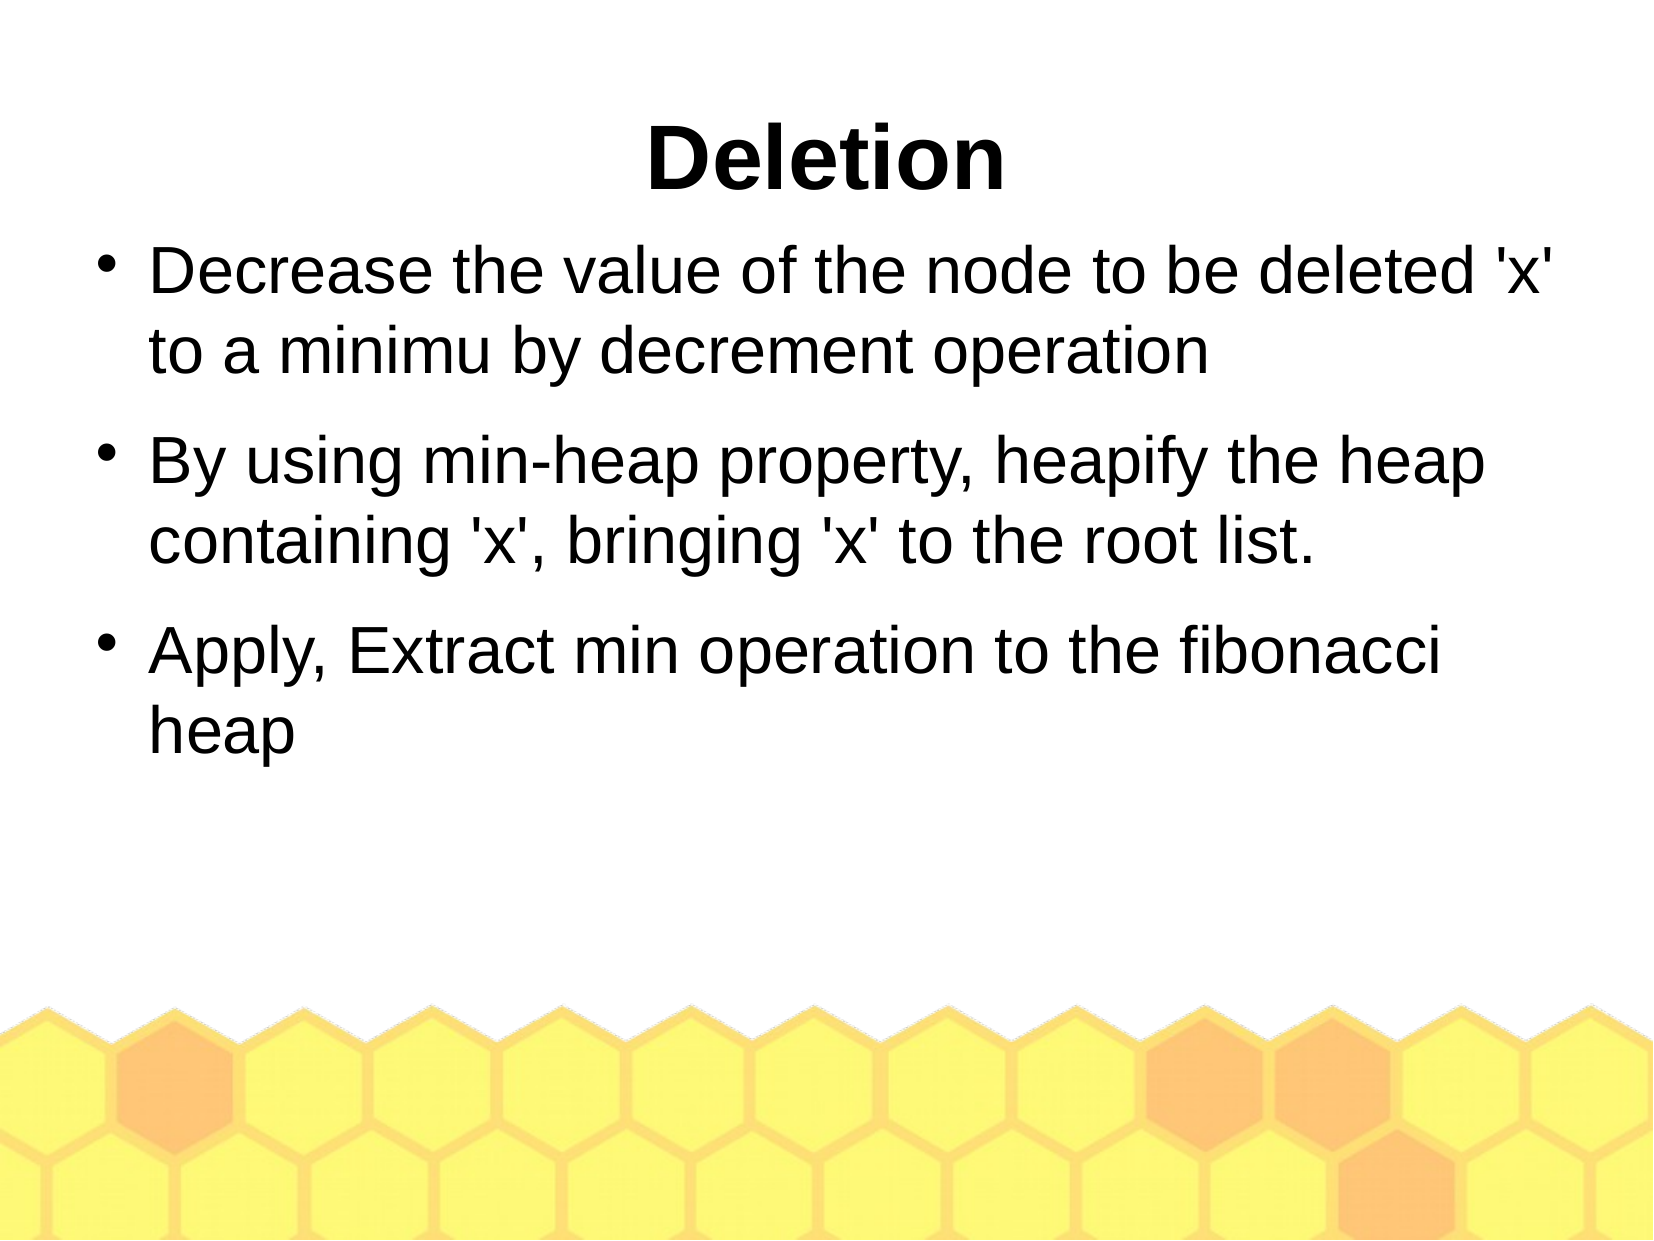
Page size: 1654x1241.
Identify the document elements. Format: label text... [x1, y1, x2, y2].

picture [0, 1001, 1653, 1240]
text_box Decrease the value of the node to be deleted 'x' to a minimu by decrement operation By using min-heap property, heapify the heap containing 'x', bringing 'x' to the root list. Apply, Extract min operation to the fibonacci heap [78, 227, 1567, 947]
text_box Deletion [82, 49, 1571, 257]
